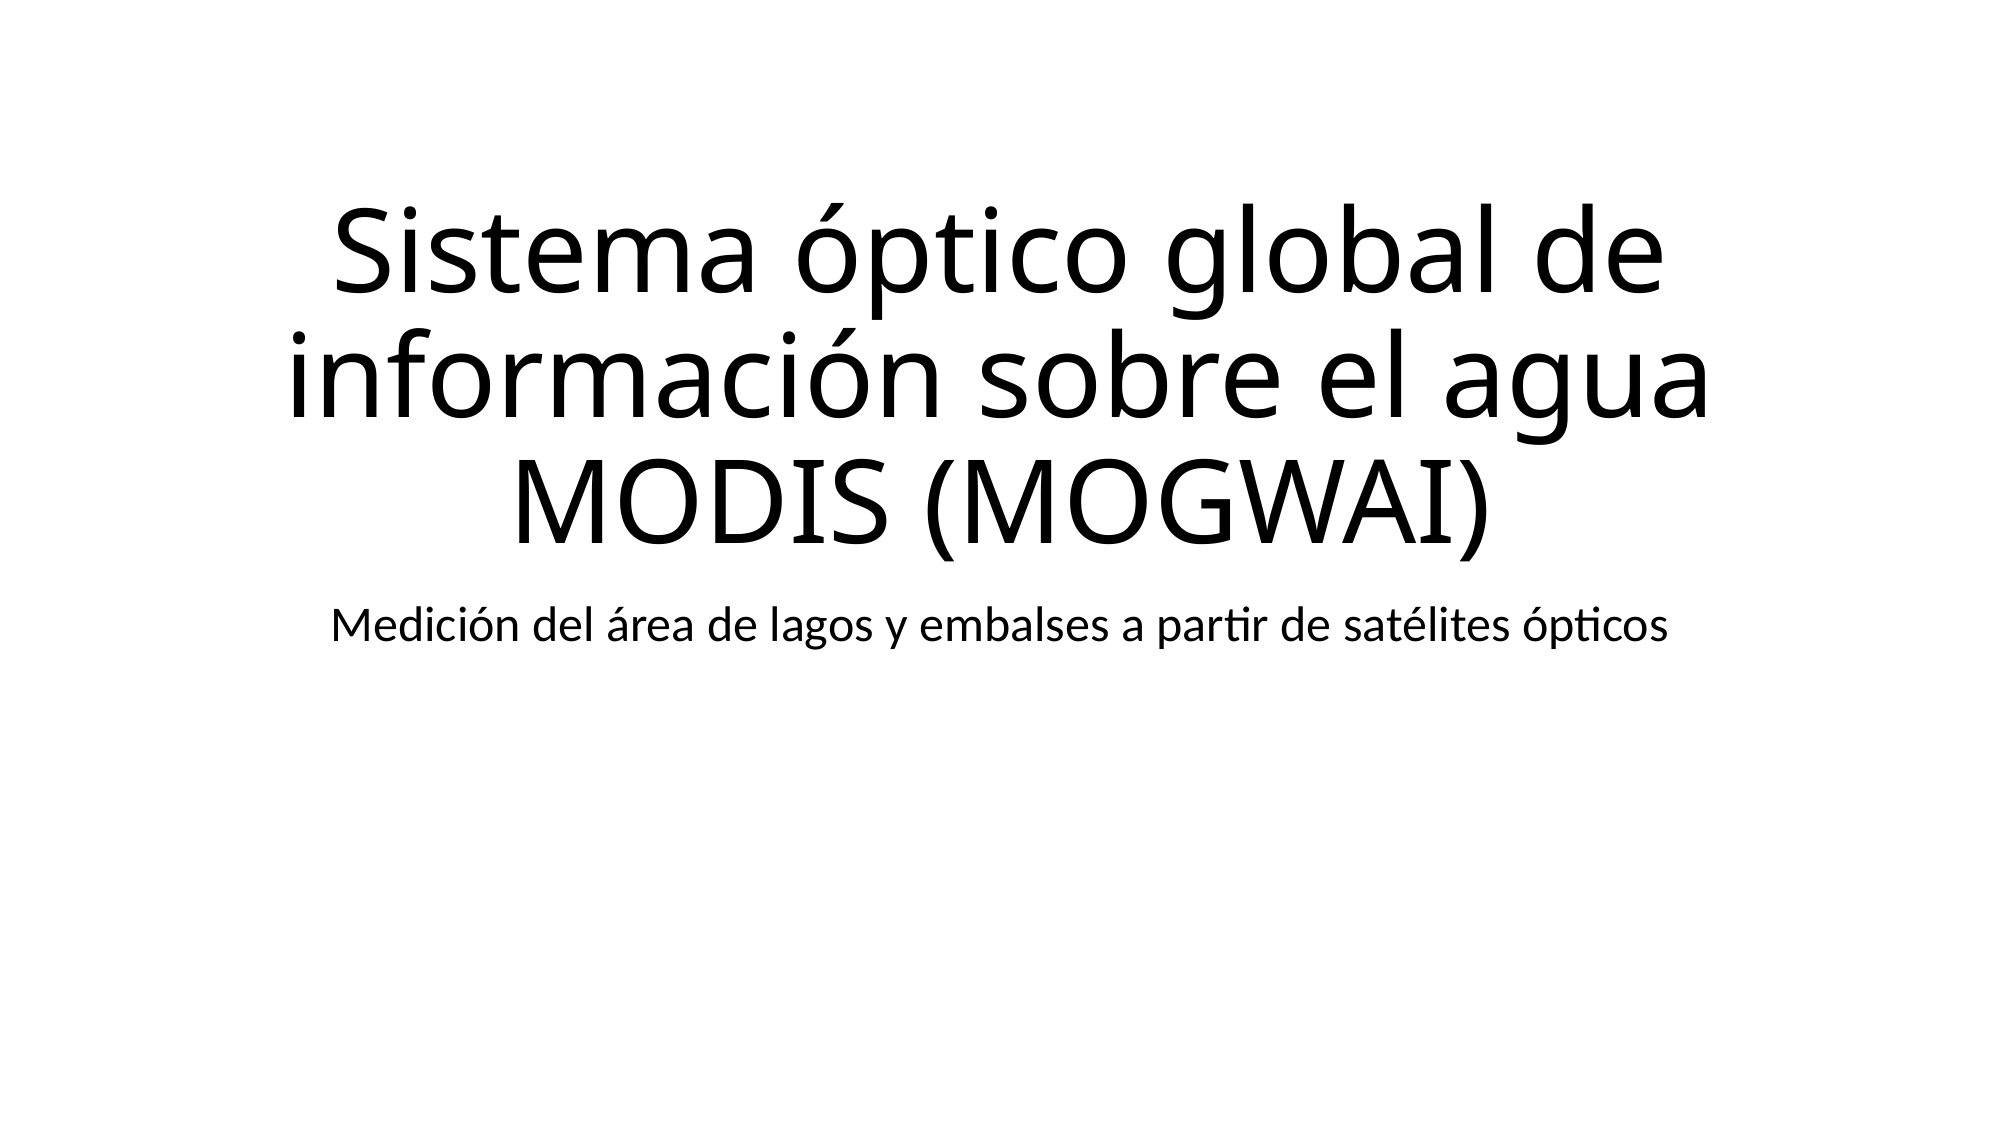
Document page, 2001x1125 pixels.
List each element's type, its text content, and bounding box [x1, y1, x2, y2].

subtitle Medición del área de lagos y embalses a partir de satélites ópticos [249, 590, 1750, 863]
title Sistema óptico global de información sobre el agua MODIS (MOGWAI) [249, 184, 1750, 576]
